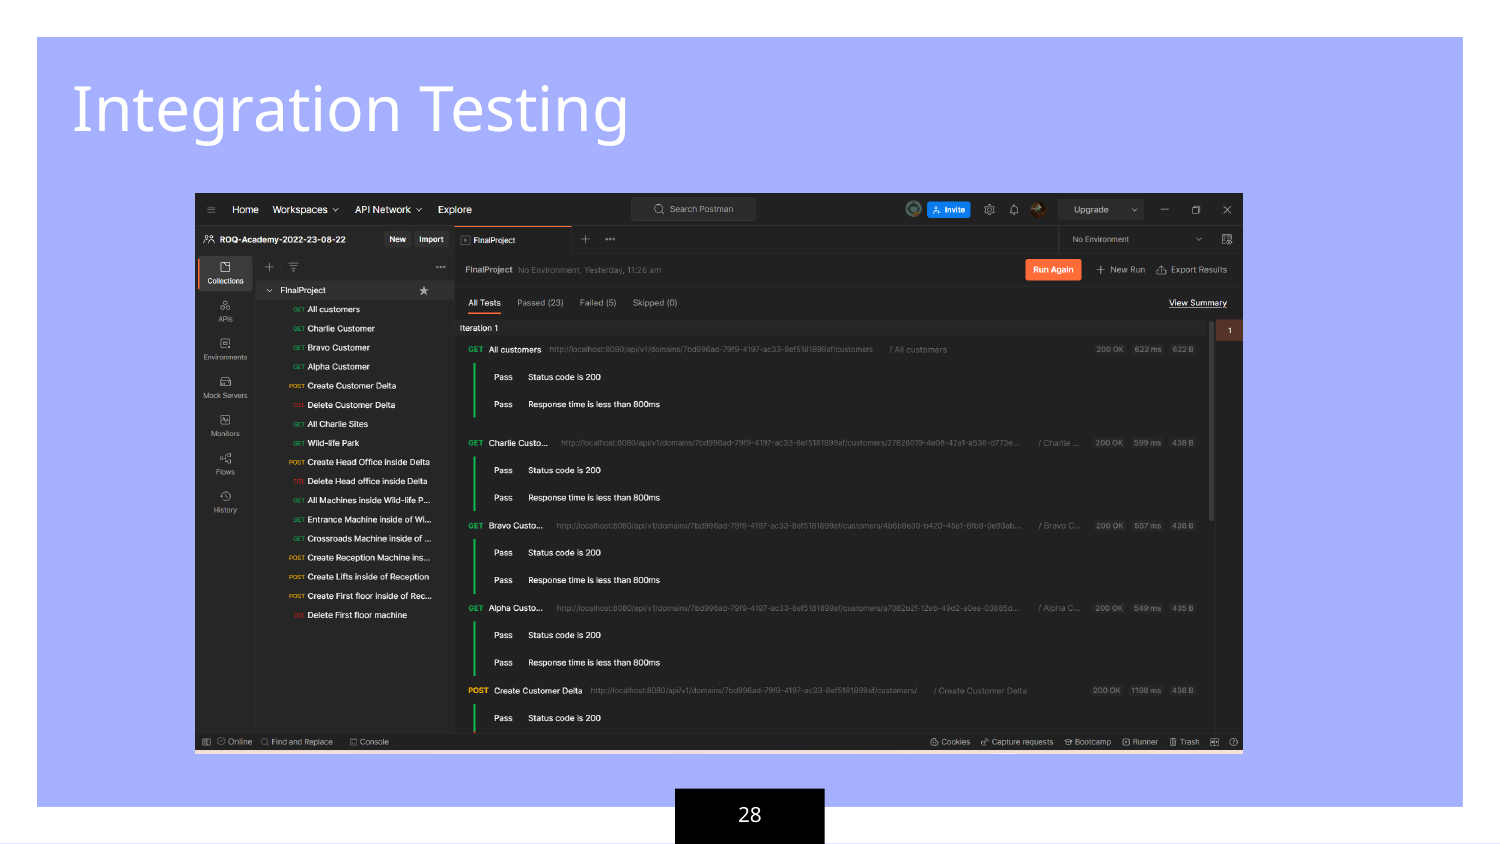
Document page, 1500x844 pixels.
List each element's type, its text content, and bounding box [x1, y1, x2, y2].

text_box Integration Testing [57, 18, 901, 159]
slide_number 28 [675, 788, 825, 844]
picture [195, 193, 1243, 755]
